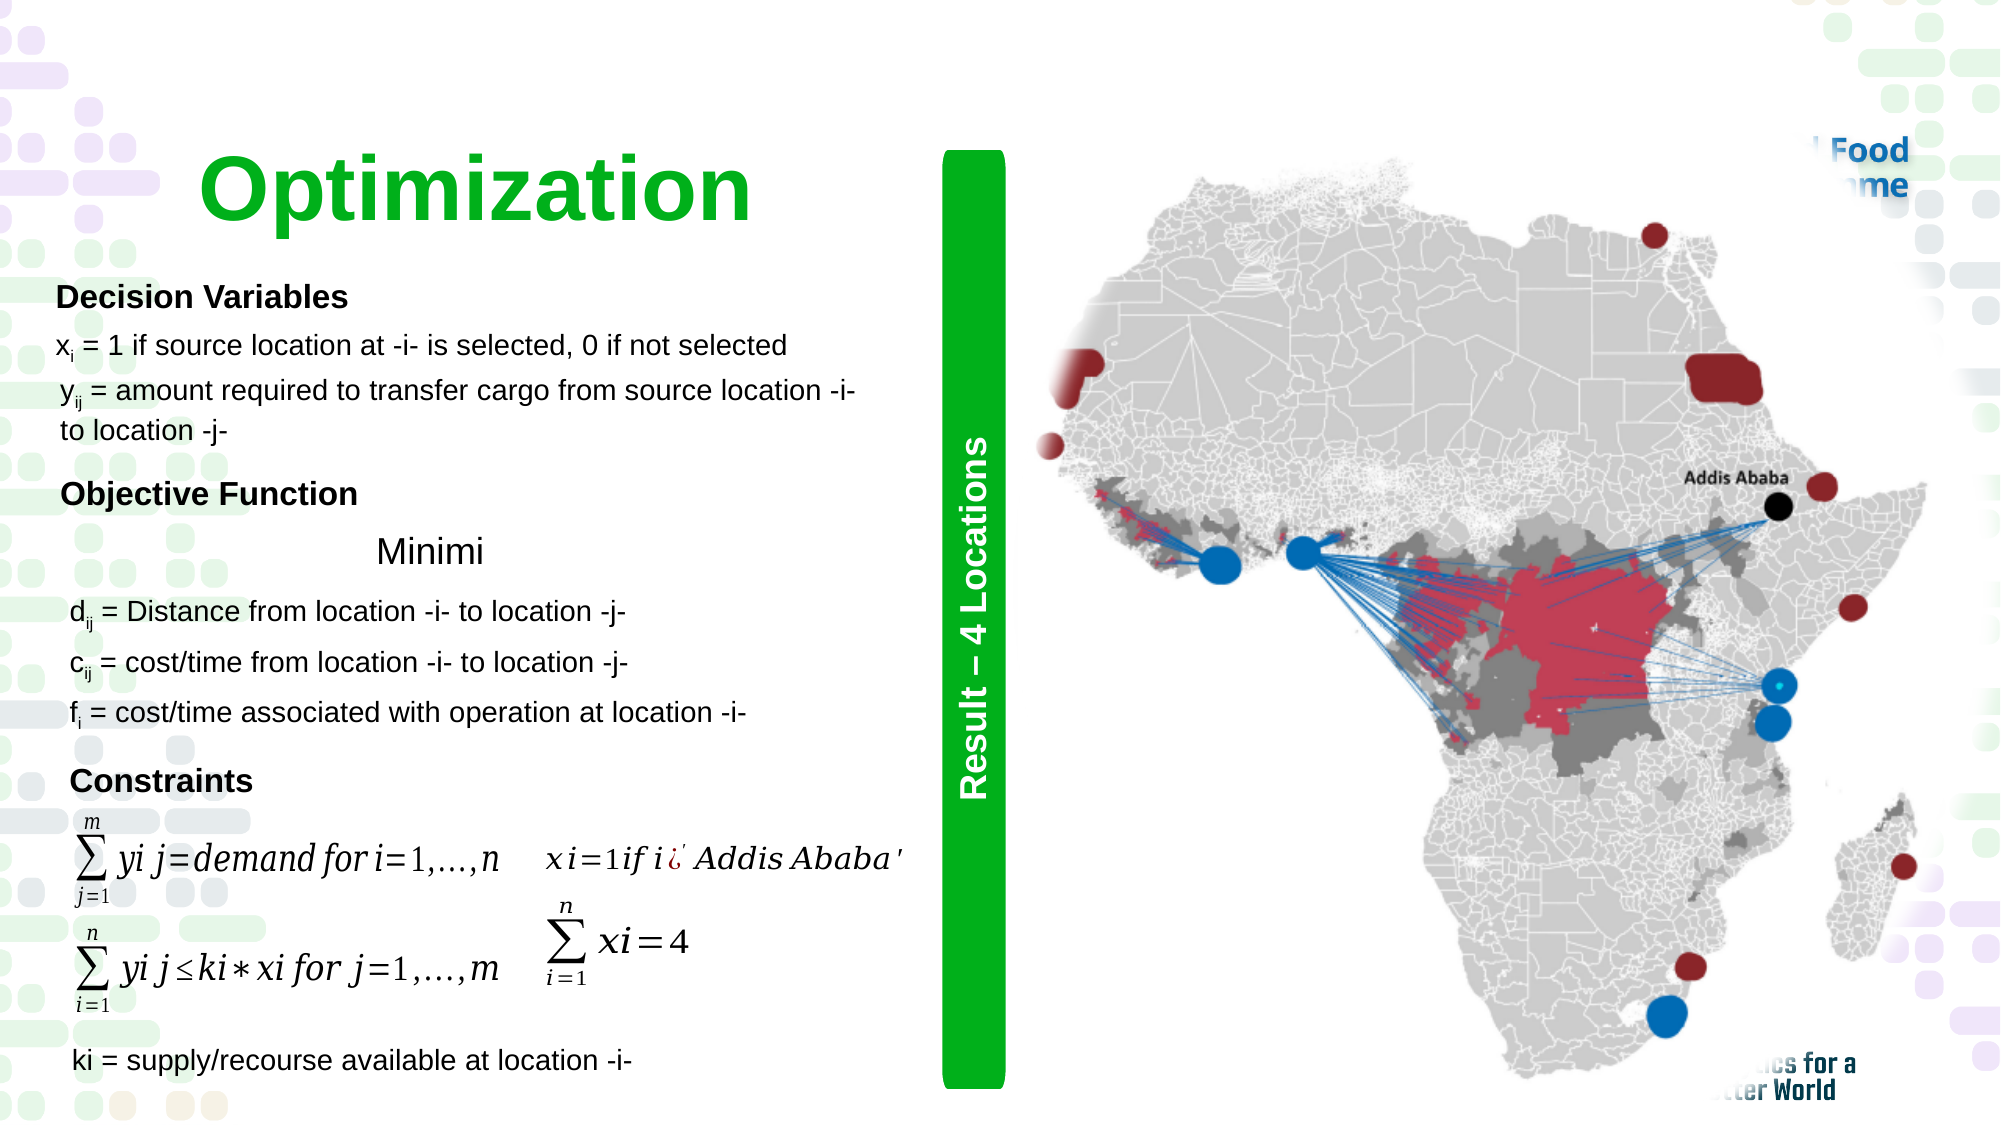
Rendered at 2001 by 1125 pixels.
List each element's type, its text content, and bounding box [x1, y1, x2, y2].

text_box Objective Function [60, 472, 705, 513]
text_box dij = Distance from location -i- to location -j- [69, 592, 796, 633]
text_box Decision Variables [55, 275, 700, 316]
text_box xi = 1 if source location at -i- is selected, 0 if not selected [55, 326, 855, 366]
picture [0, 0, 2001, 1125]
text_box yij = amount required to transfer cargo from source location -i- to location -j- [60, 371, 860, 447]
text_box Result – 4 Locations [938, 145, 1008, 1094]
text_box cij = cost/time from location -i- to location -j- [69, 643, 796, 683]
text_box Constraints [69, 759, 714, 800]
text_box ki = supply/recourse available at location -i- [71, 1041, 634, 1077]
title Optimization [184, 82, 1008, 300]
text_box fi = cost/time associated with operation at location -i- [69, 693, 796, 734]
